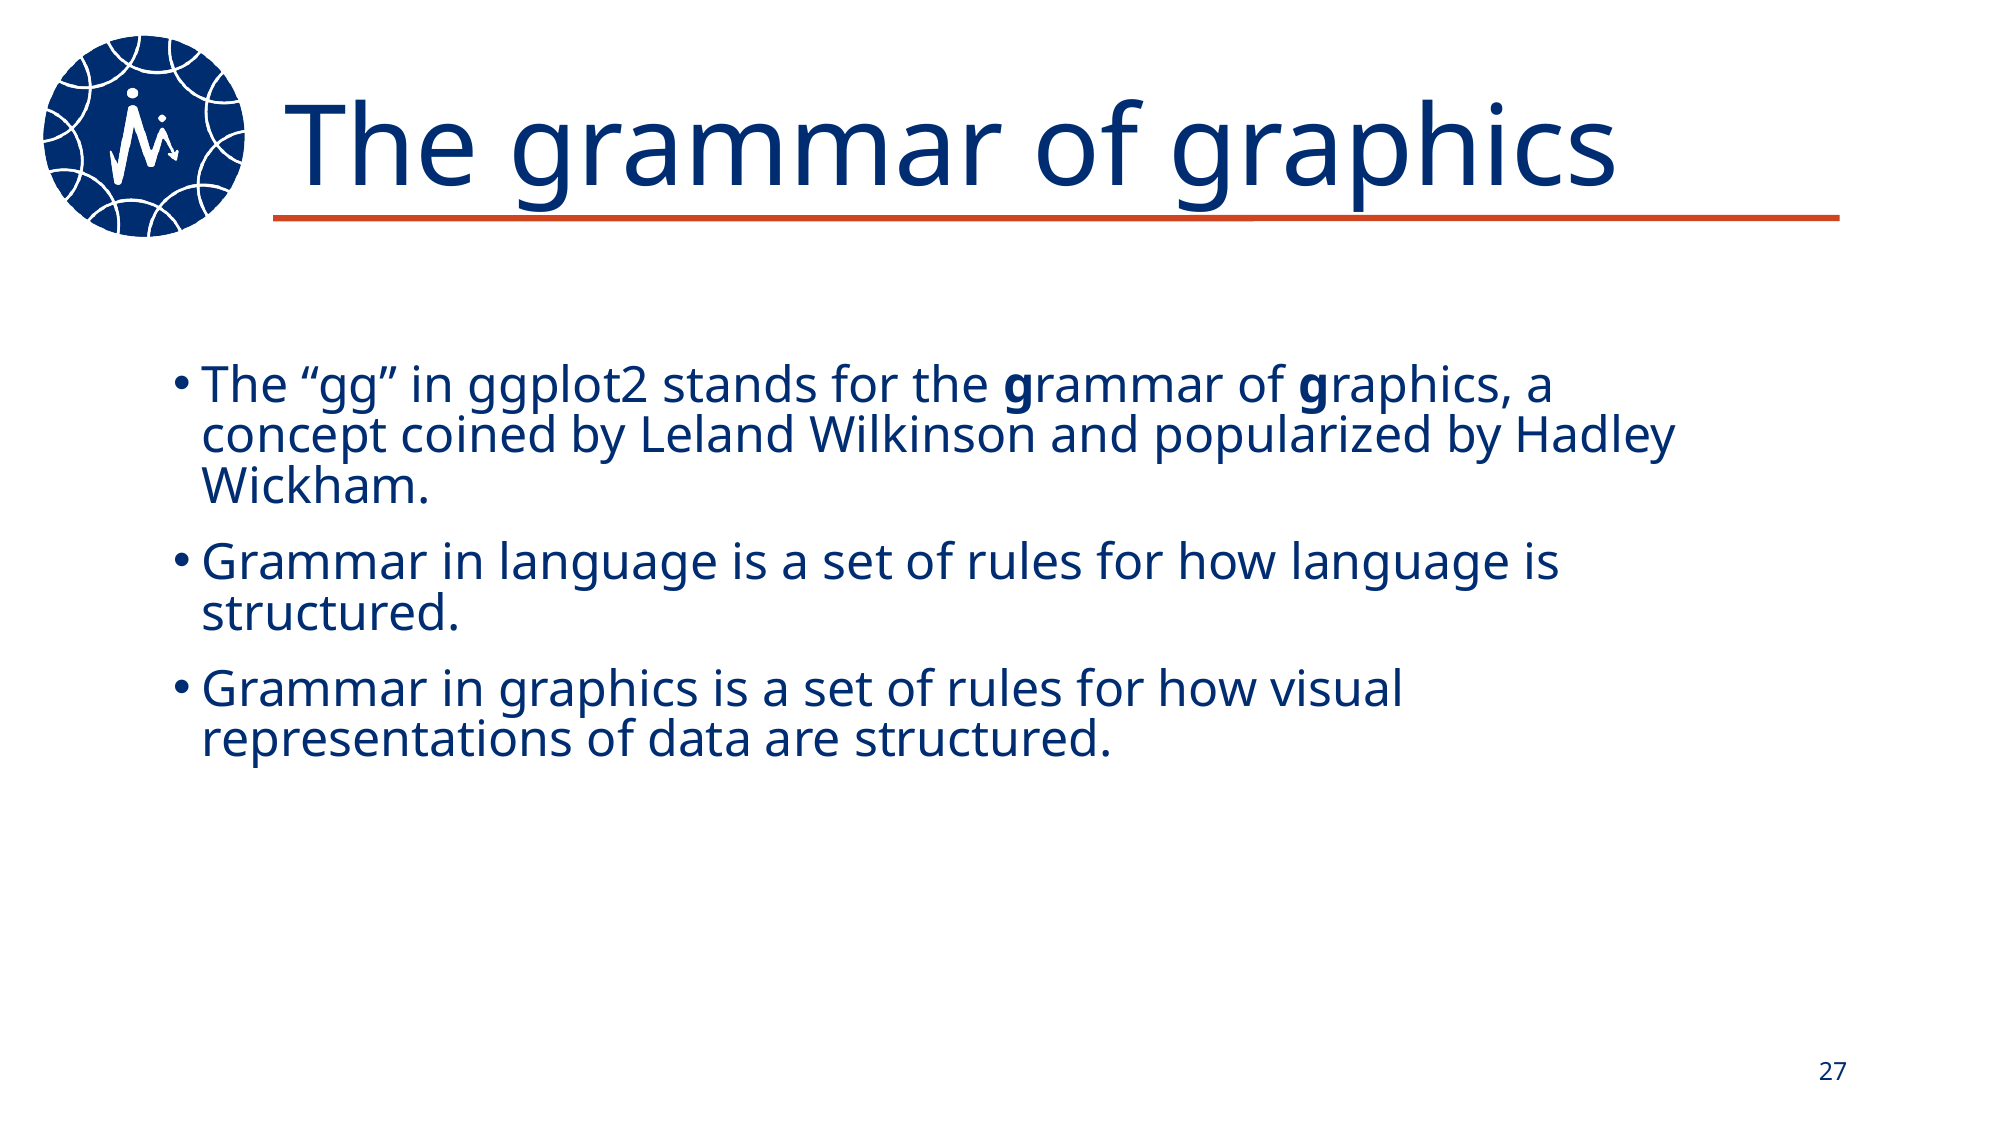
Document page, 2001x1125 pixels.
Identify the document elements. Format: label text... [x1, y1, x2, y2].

slide_number 27 [1412, 1042, 1863, 1103]
text_box The grammar of graphics [284, 50, 1760, 208]
picture [43, 35, 245, 237]
text_box The “gg” in ggplot2 stands for the grammar of graphics, a concept coined by Leland Wilkinson and popularized by Hadley Wickham. Grammar in language is a set of rules for how language is structured. Grammar in graphics is a set of rules for how visual representations of data are structured. [144, 361, 1711, 767]
